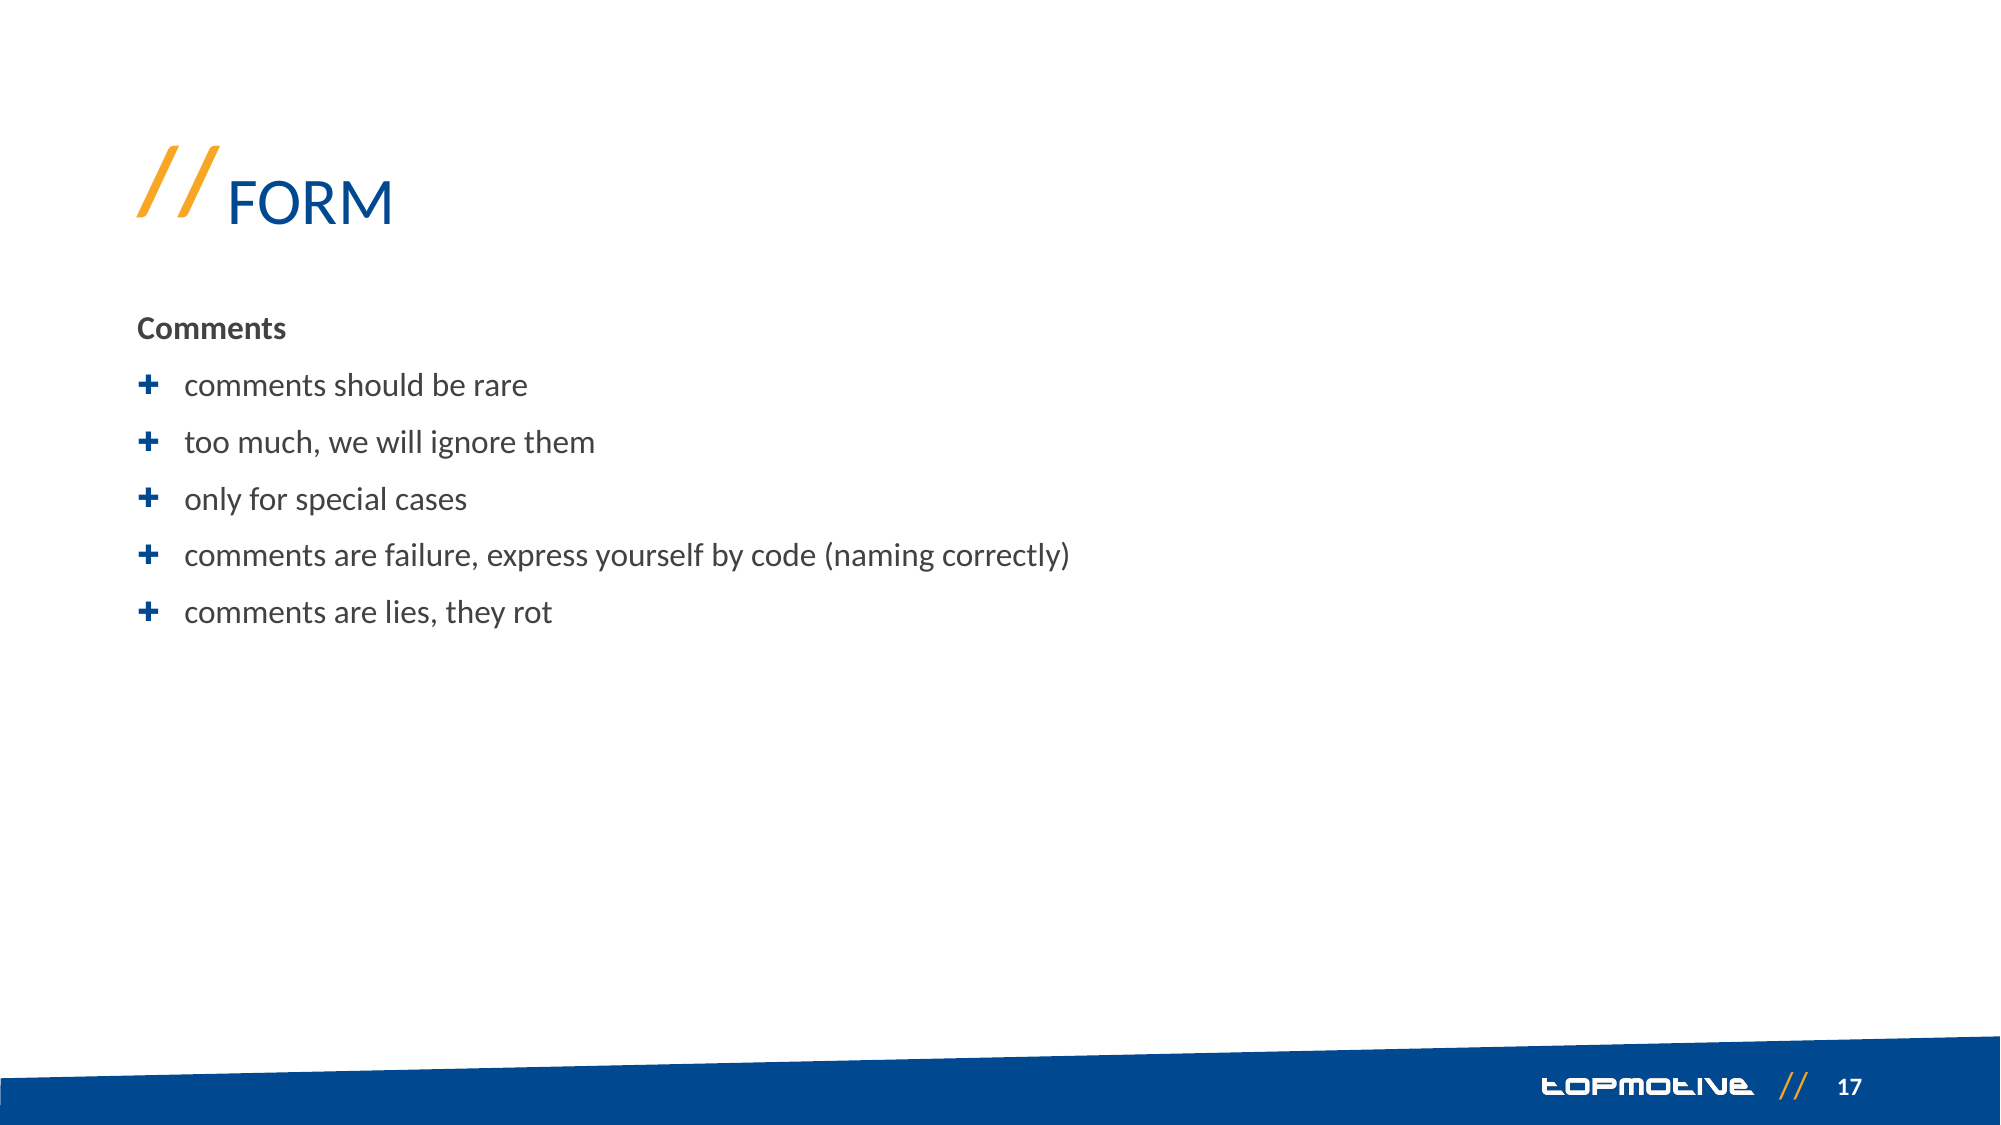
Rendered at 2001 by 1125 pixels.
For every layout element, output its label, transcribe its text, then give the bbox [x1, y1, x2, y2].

picture [1542, 1078, 1755, 1095]
slide_number 17 [1800, 1065, 1863, 1107]
title Form [227, 158, 1863, 240]
list Comments comments should be rare too much, we will ignore them only for special cases comments are failure, express yourself by code (naming correctly) comments are lies, they rot [137, 311, 1863, 747]
